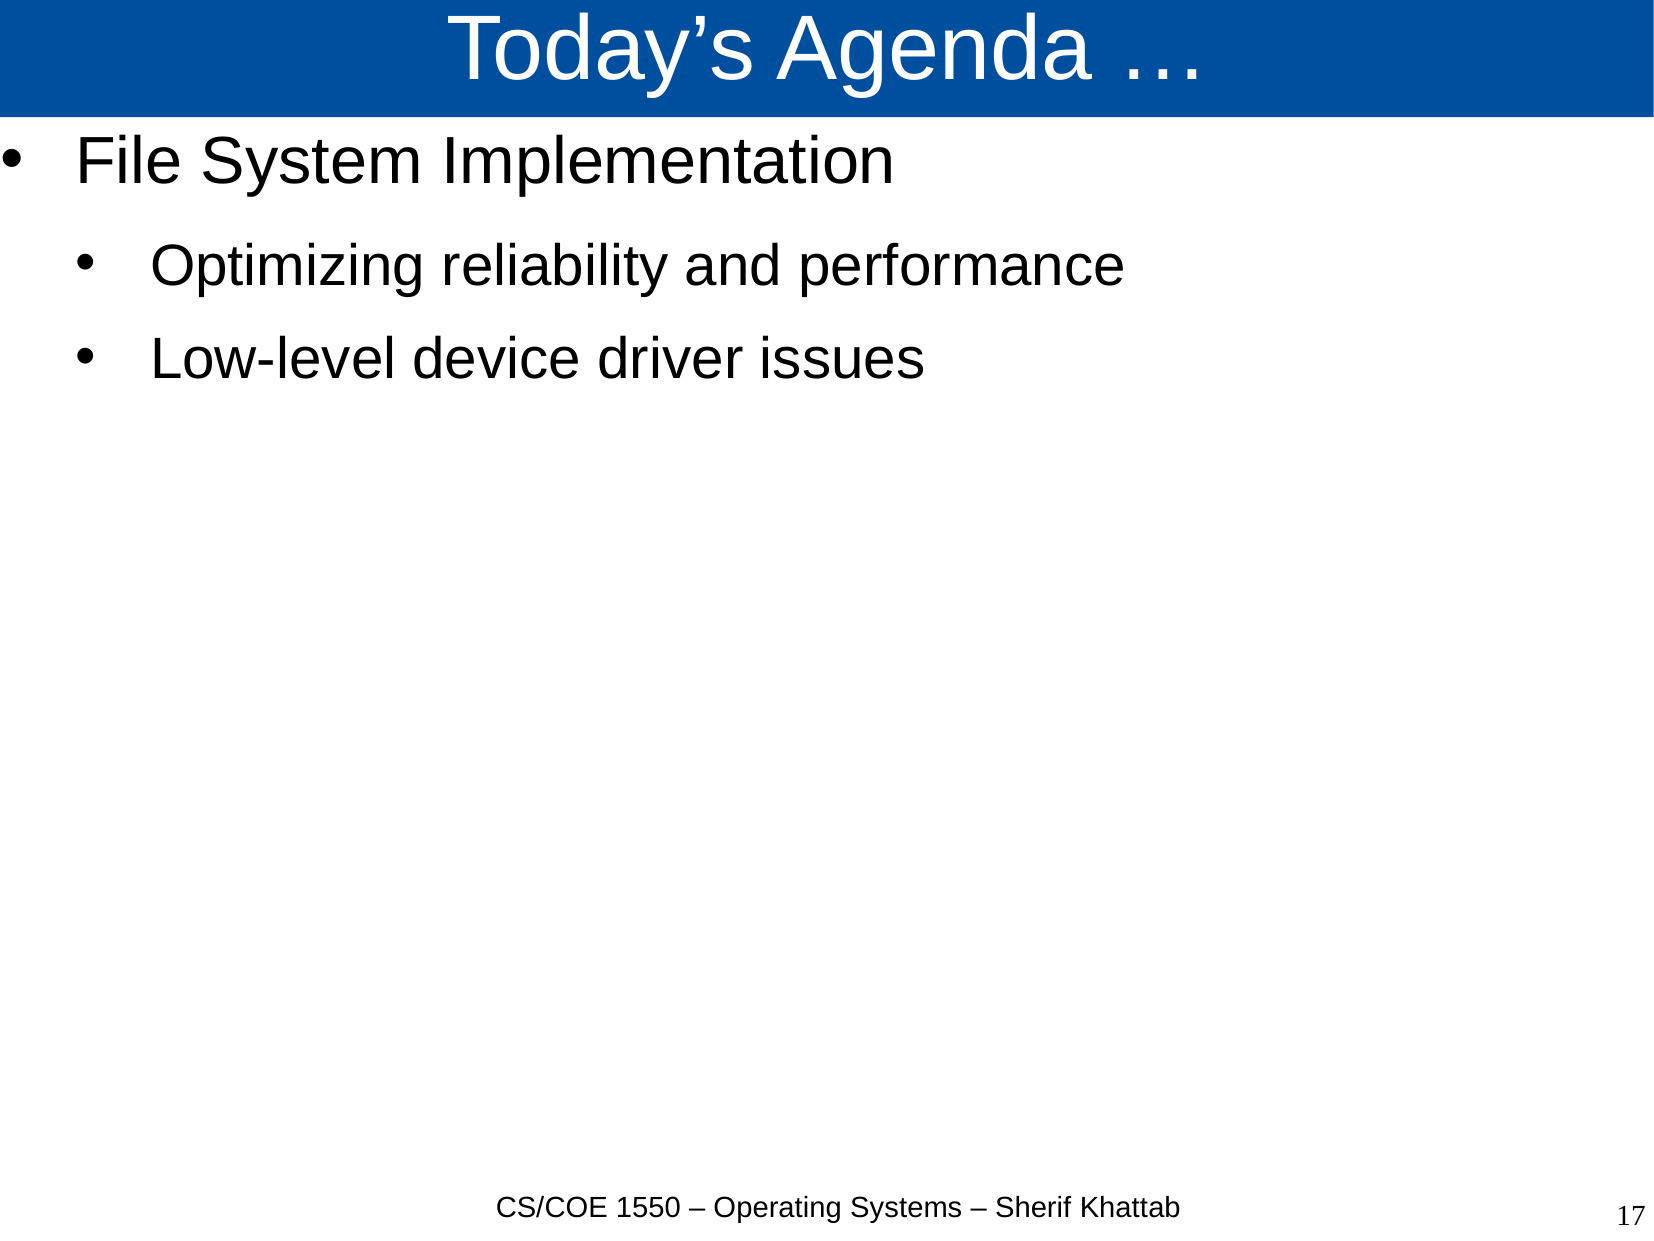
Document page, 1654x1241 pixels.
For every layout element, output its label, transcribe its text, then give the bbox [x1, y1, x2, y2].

slide_number 17 [1265, 1198, 1647, 1241]
footer CS/COE 1550 – Operating Systems – Sherif Khattab [460, 1190, 1217, 1241]
title Today’s Agenda … [0, 0, 1654, 117]
list File System Implementation Optimizing reliability and performance Low-level device driver issues [0, 117, 1654, 1195]
